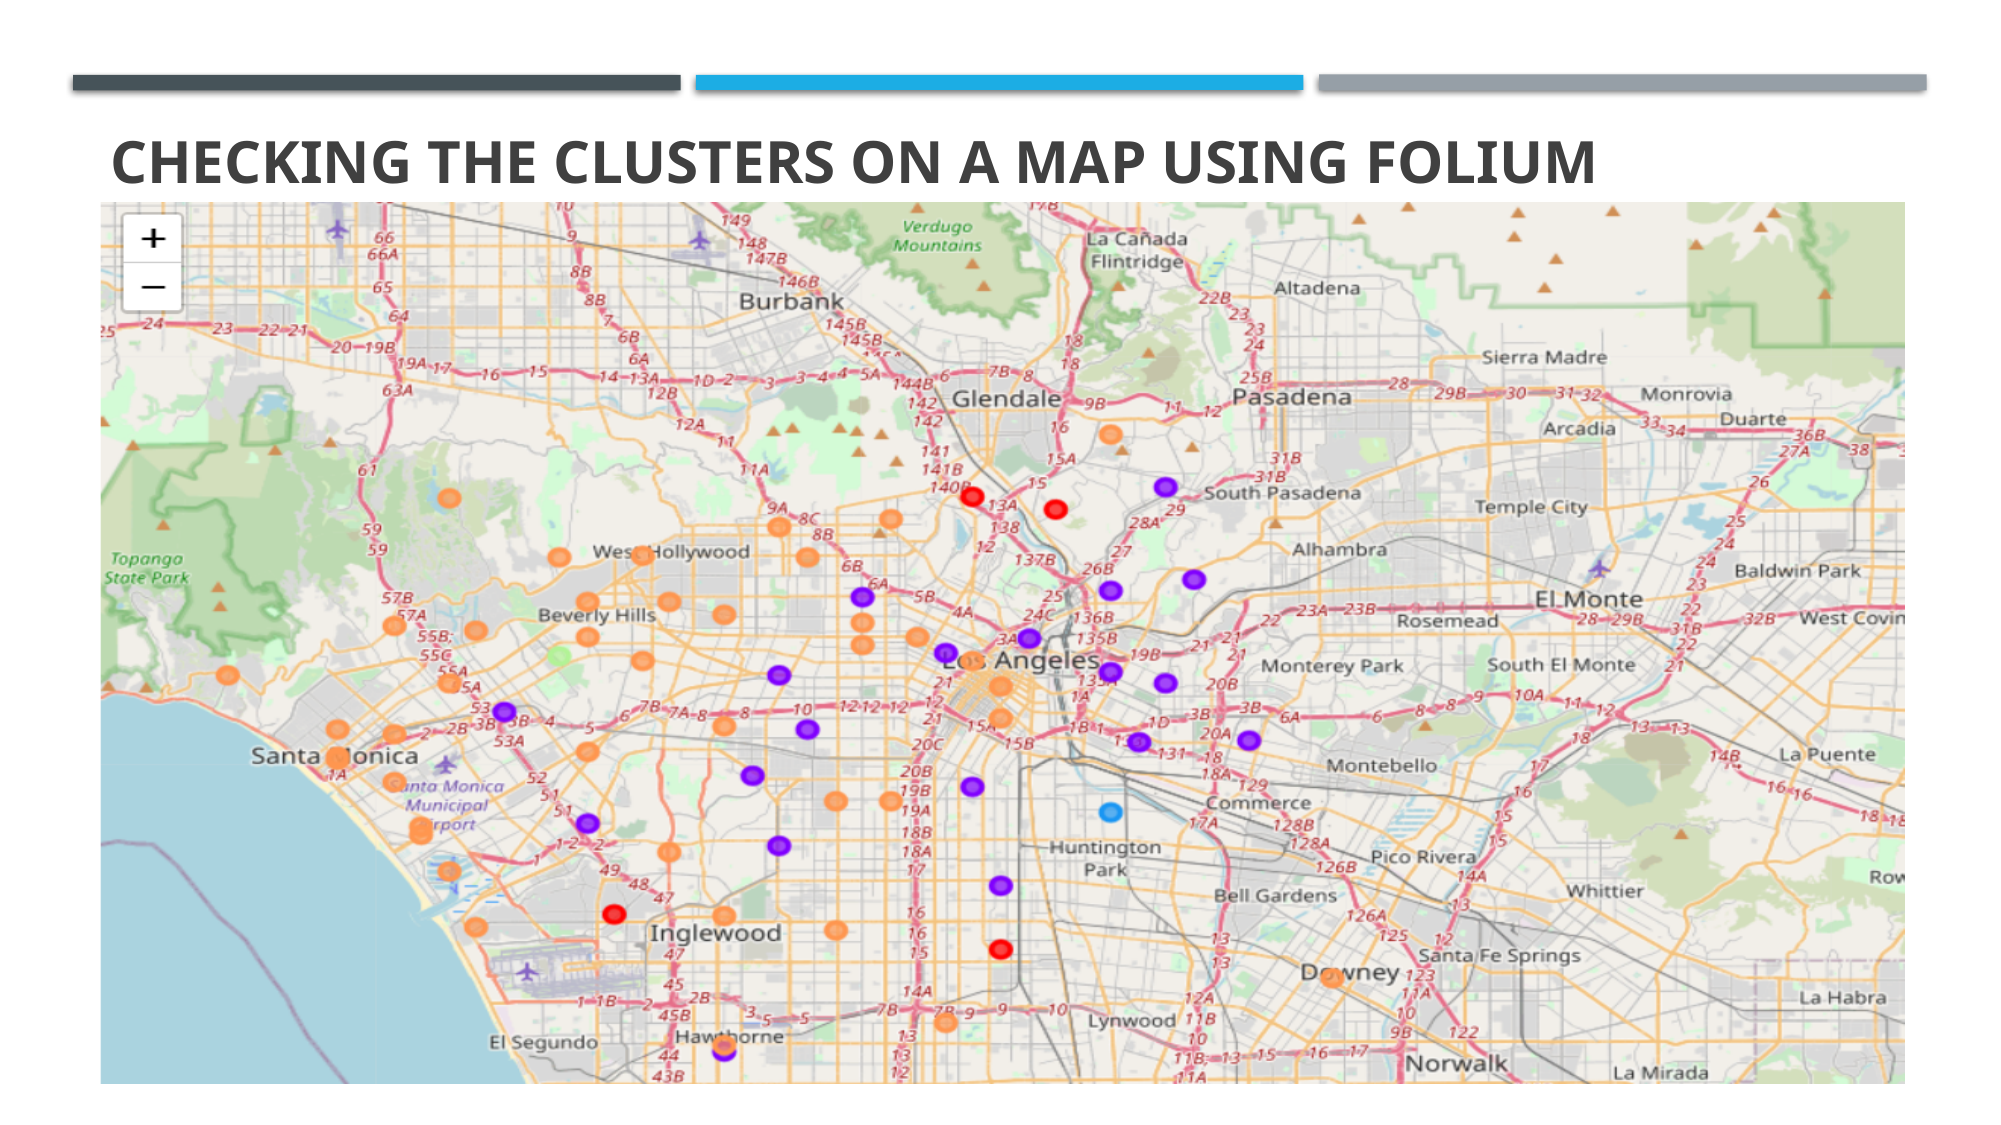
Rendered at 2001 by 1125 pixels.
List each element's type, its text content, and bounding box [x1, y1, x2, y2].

picture [94, 202, 1906, 1084]
title Checking the clusters on a map using Folium [95, 115, 1905, 199]
